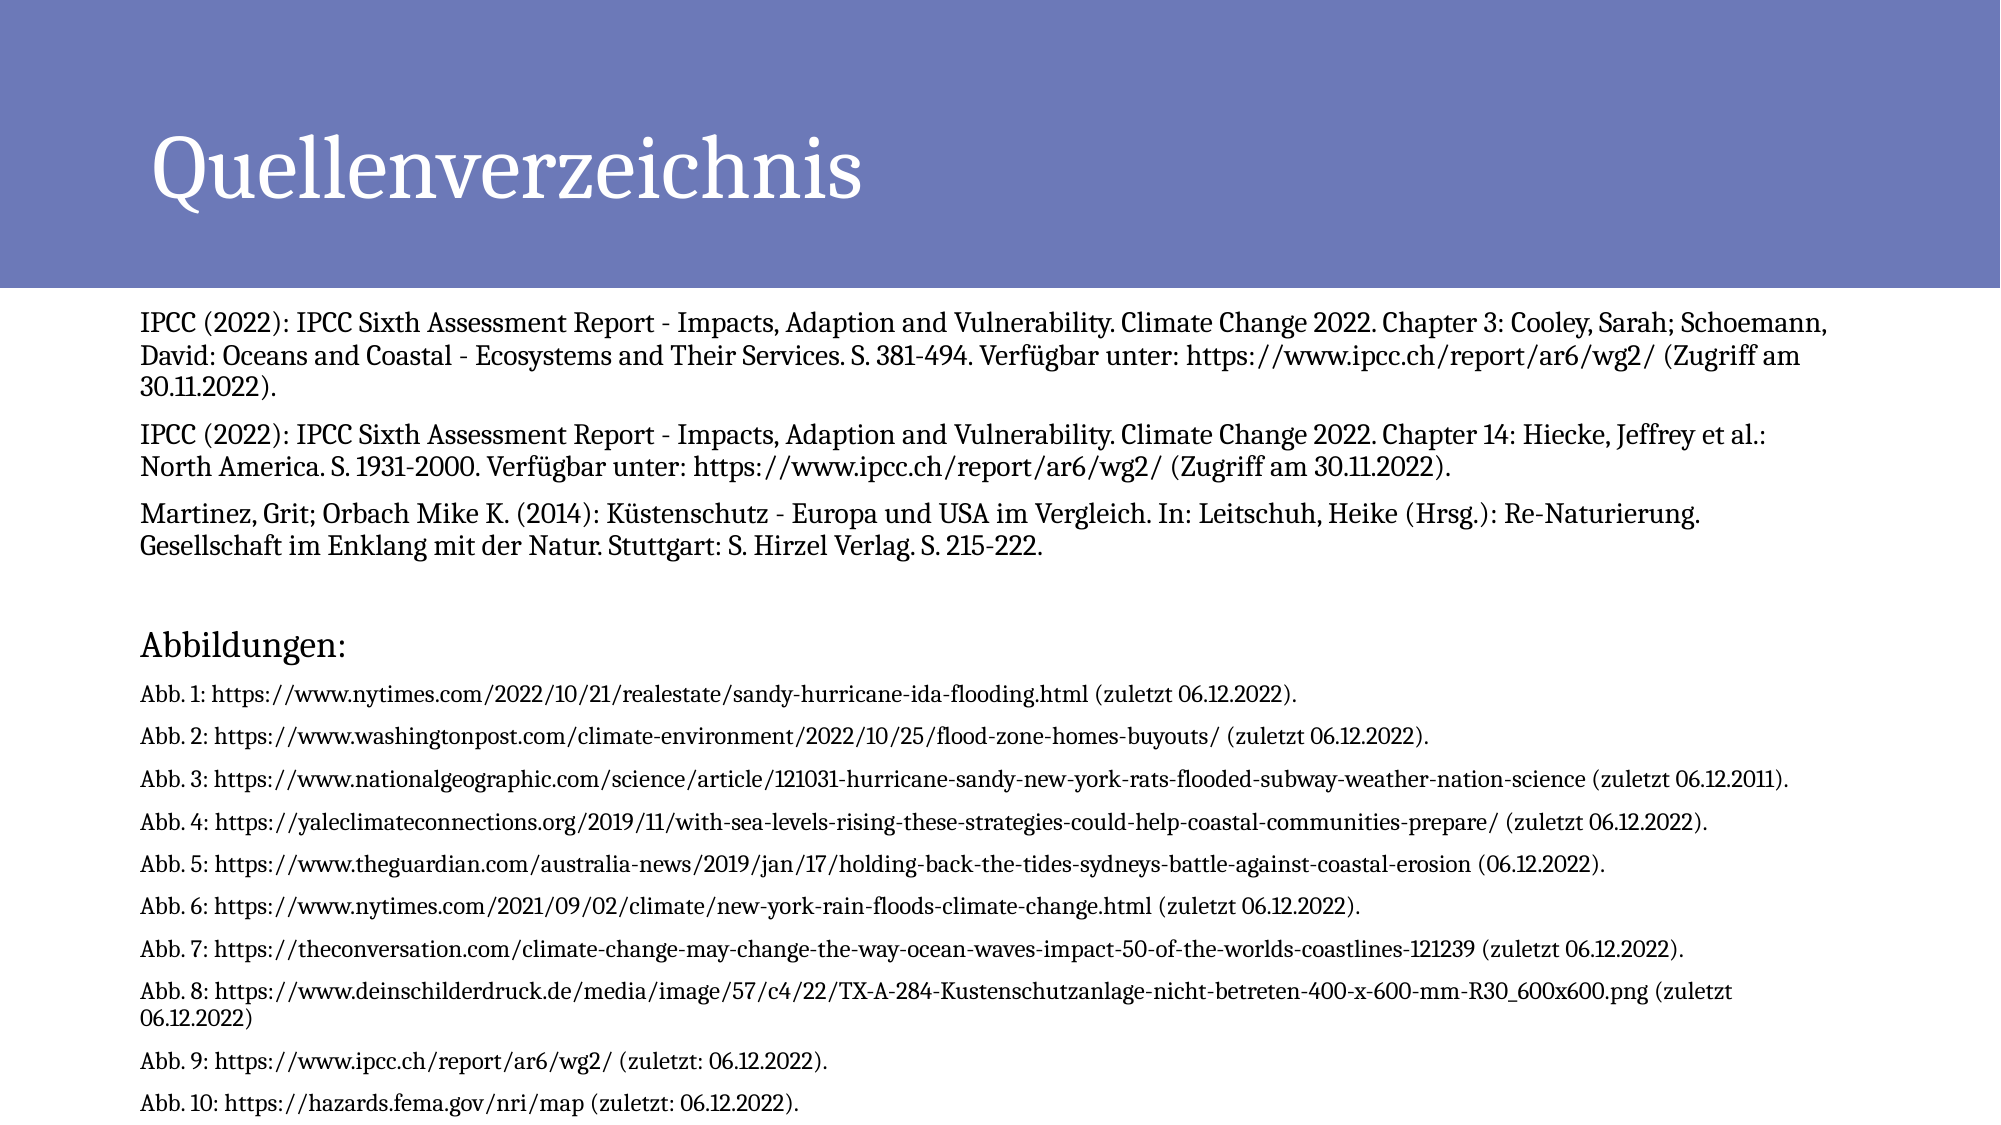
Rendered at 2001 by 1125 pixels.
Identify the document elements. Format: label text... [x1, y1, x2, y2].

list IPCC (2022): IPCC Sixth Assessment Report - Impacts, Adaption and Vulnerability. Climate Change 2022. Chapter 3: Cooley, Sarah; Schoemann, David: Oceans and Coastal - Ecosystems and Their Services. S. 381-494. Verfügbar unter: https://www.ipcc.ch/report/ar6/wg2/ (Zugriff am 30.11.2022). IPCC (2022): IPCC Sixth Assessment Report - Impacts, Adaption and Vulnerability. Climate Change 2022. Chapter 14: Hiecke, Jeffrey et al.: North America. S. 1931-2000. Verfügbar unter: https://www.ipcc.ch/report/ar6/wg2/ (Zugriff am 30.11.2022). Martinez, Grit; Orbach Mike K. (2014): Küstenschutz - Europa und USA im Vergleich. In: Leitschuh, Heike (Hrsg.): Re-Naturierung. Gesellschaft im Enklang mit der Natur. Stuttgart: S. Hirzel Verlag. S. 215-222. Abbildungen: Abb. 1: https://www.nytimes.com/2022/10/21/realestate/sandy-hurricane-ida-flooding.html (zuletzt 06.12.2022). Abb. 2: https://www.washingtonpost.com/climate-environment/2022/10/25/flood-zone-homes-buyouts/ (zuletzt 06.12.2022). Abb. 3: https://www.nationalgeographic.com/science/article/121031-hurricane-sandy-new-york-rats-flooded-subway-weather-nation-science (zuletzt 06.12.2011). Abb. 4: https://yaleclimateconnections.org/2019/11/with-sea-levels-rising-these-strategies-could-help-coastal-communities-prepare/ (zuletzt 06.12.2022). Abb. 5: https://www.theguardian.com/australia-news/2019/jan/17/holding-back-the-tides-sydneys-battle-against-coastal-erosion (06.12.2022). Abb. 6: https://www.nytimes.com/2021/09/02/climate/new-york-rain-floods-climate-change.html (zuletzt 06.12.2022). Abb. 7: https://theconversation.com/climate-change-may-change-the-way-ocean-waves-impact-50-of-the-worlds-coastlines-121239 (zuletzt 06.12.2022). Abb. 8: https://www.deinschilderdruck.de/media/image/57/c4/22/TX-A-284-Kustenschutzanlage-nicht-betreten-400-x-600-mm-R30_600x600.png (zuletzt 06.12.2022) Abb. 9: https://www.ipcc.ch/report/ar6/wg2/ (zuletzt: 06.12.2022). Abb. 10: https://hazards.fema.gov/nri/map (zuletzt: 06.12.2022). [125, 299, 1850, 1125]
text_box [0, 0, 2000, 288]
title Quellenverzeichnis [137, 59, 1863, 278]
